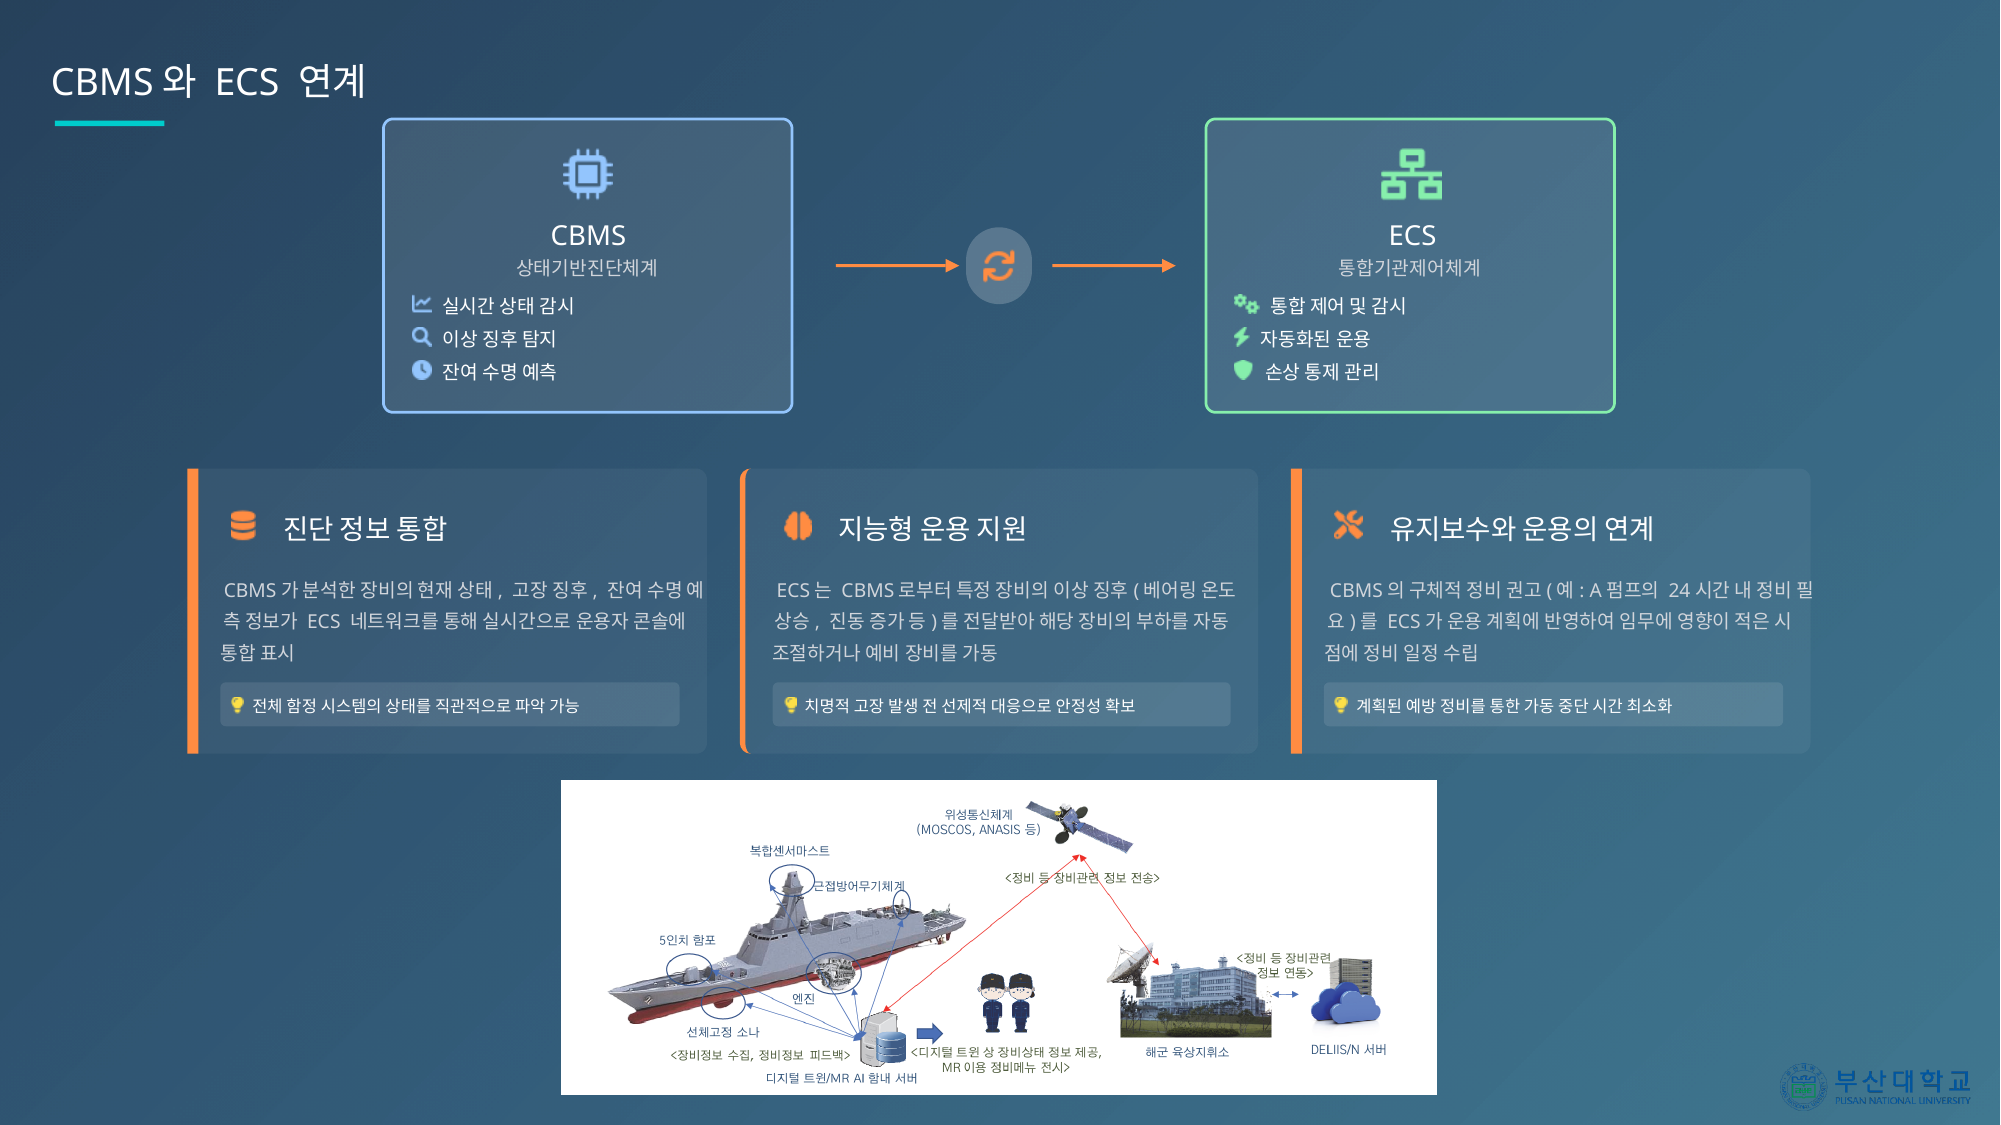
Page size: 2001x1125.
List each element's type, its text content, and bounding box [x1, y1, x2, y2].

text_box 치명적 고장 발생 전 선제적 대응으로 안정성 확보 [804, 695, 1136, 716]
text_box CBMS가 분석한 장비의 현재 상태, 고장 징후, 잔여 수명 예 [223, 578, 705, 602]
text_box 점에 정비 일정 수립 [1324, 641, 1479, 665]
text_box 이상 징후 탐지 [442, 327, 558, 351]
text_box CBMS [550, 218, 627, 252]
text_box 계획된 예방 정비를 통한 가동 중단 시간 최소화 [1356, 695, 1673, 716]
text_box ECS [1388, 218, 1437, 252]
text_box 자동화된 운용 [1260, 327, 1372, 351]
text_box [1290, 468, 1302, 754]
text_box [1302, 468, 1811, 754]
text_box ECS는 CBMS로부터 특정 장비의 이상 징후(베어링 온도 [776, 578, 1237, 602]
text_box 진단 정보 통합 [283, 511, 448, 545]
text_box [945, 258, 960, 273]
text_box 유지보수와 운용의 연계 [1390, 511, 1656, 545]
text_box 통합 표시 [220, 641, 296, 665]
text_box [383, 118, 792, 412]
text_box [739, 468, 751, 754]
text_box [746, 468, 1259, 754]
picture [0, 0, 2001, 1125]
text_box 통합기관제어체계 [1338, 256, 1481, 280]
text_box CBMS의 구체적 정비 권고(예: A펌프의 24시간 내 정비 필 [1329, 578, 1815, 602]
text_box 측 정보가 ECS 네트워크를 통해 실시간으로 운용자 콘솔에 [223, 609, 687, 633]
text_box 손상 통제 관리 [1264, 360, 1380, 384]
text_box 전체 함정 시스템의 상태를 직관적으로 파악 가능 [252, 695, 580, 716]
text_box [199, 468, 707, 754]
text_box [835, 264, 945, 268]
text_box 요)를 ECS가 운용 계획에 반영하여 임무에 영향이 적은 시 [1327, 609, 1793, 633]
text_box 잔여 수명 예측 [442, 360, 558, 384]
text_box 지능형 운용 지원 [838, 511, 1028, 545]
text_box [1323, 682, 1784, 727]
text_box 조절하거나 예비 장비를 가동 [772, 641, 998, 665]
text_box [772, 682, 1231, 727]
text_box 실시간 상태 감시 [442, 294, 576, 318]
text_box [1052, 264, 1162, 268]
text_box [187, 468, 199, 754]
text_box [220, 682, 680, 727]
text_box 상태기반진단체계 [516, 256, 659, 280]
text_box 통합 제어 및 감시 [1270, 294, 1408, 318]
text_box CBMS와 ECS 연계 [36, 50, 913, 111]
text_box [966, 227, 1032, 305]
text_box [1206, 118, 1615, 412]
text_box 상승, 진동 증가 등)를 전달받아 해당 장비의 부하를 자동 [774, 609, 1230, 633]
text_box [1162, 258, 1176, 273]
